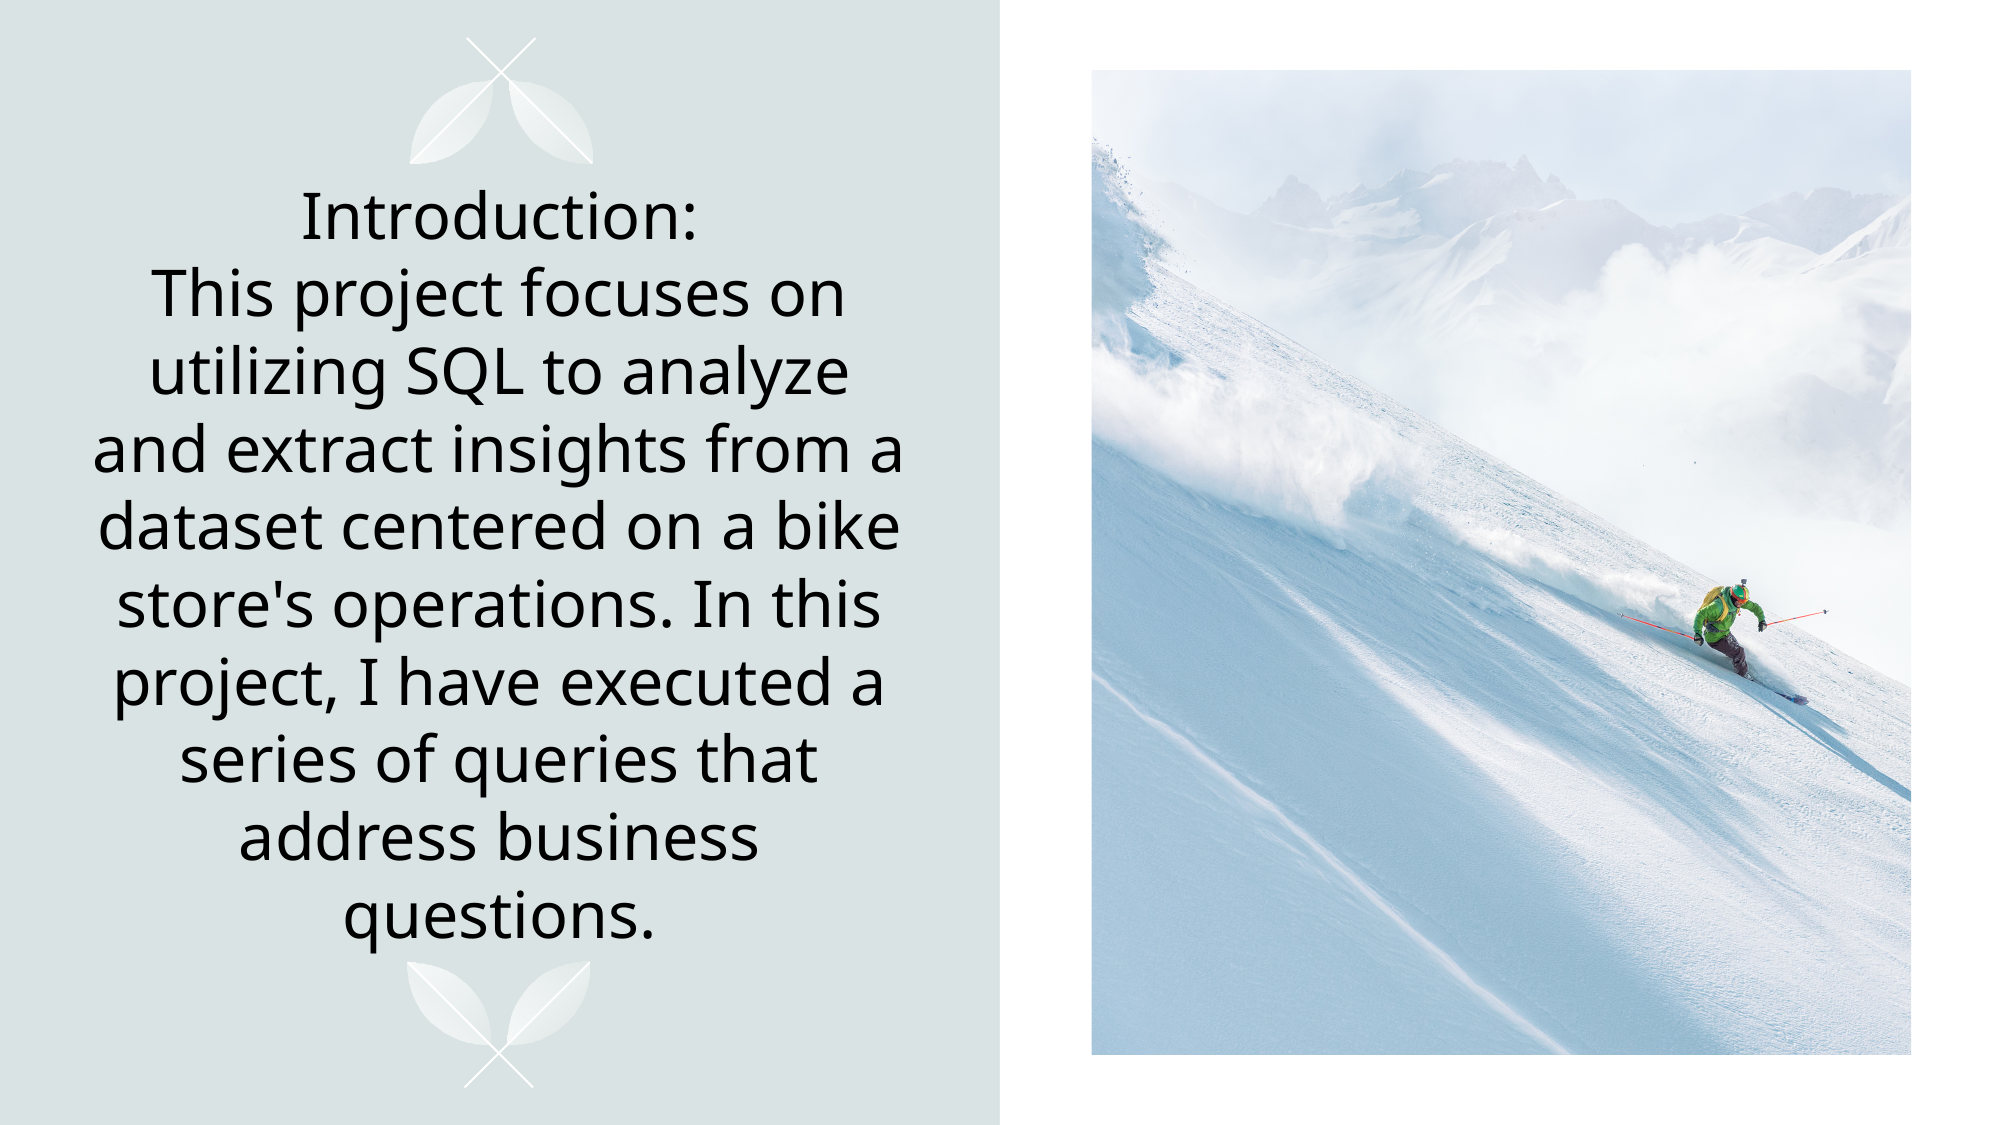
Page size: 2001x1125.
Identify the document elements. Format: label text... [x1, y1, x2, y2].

title Introduction: This project focuses on utilizing SQL to analyze and extract insights from a dataset centered on a bike store's operations. In this project, I have executed a series of queries that address business questions. [75, 163, 925, 963]
picture [1091, 70, 1912, 1055]
